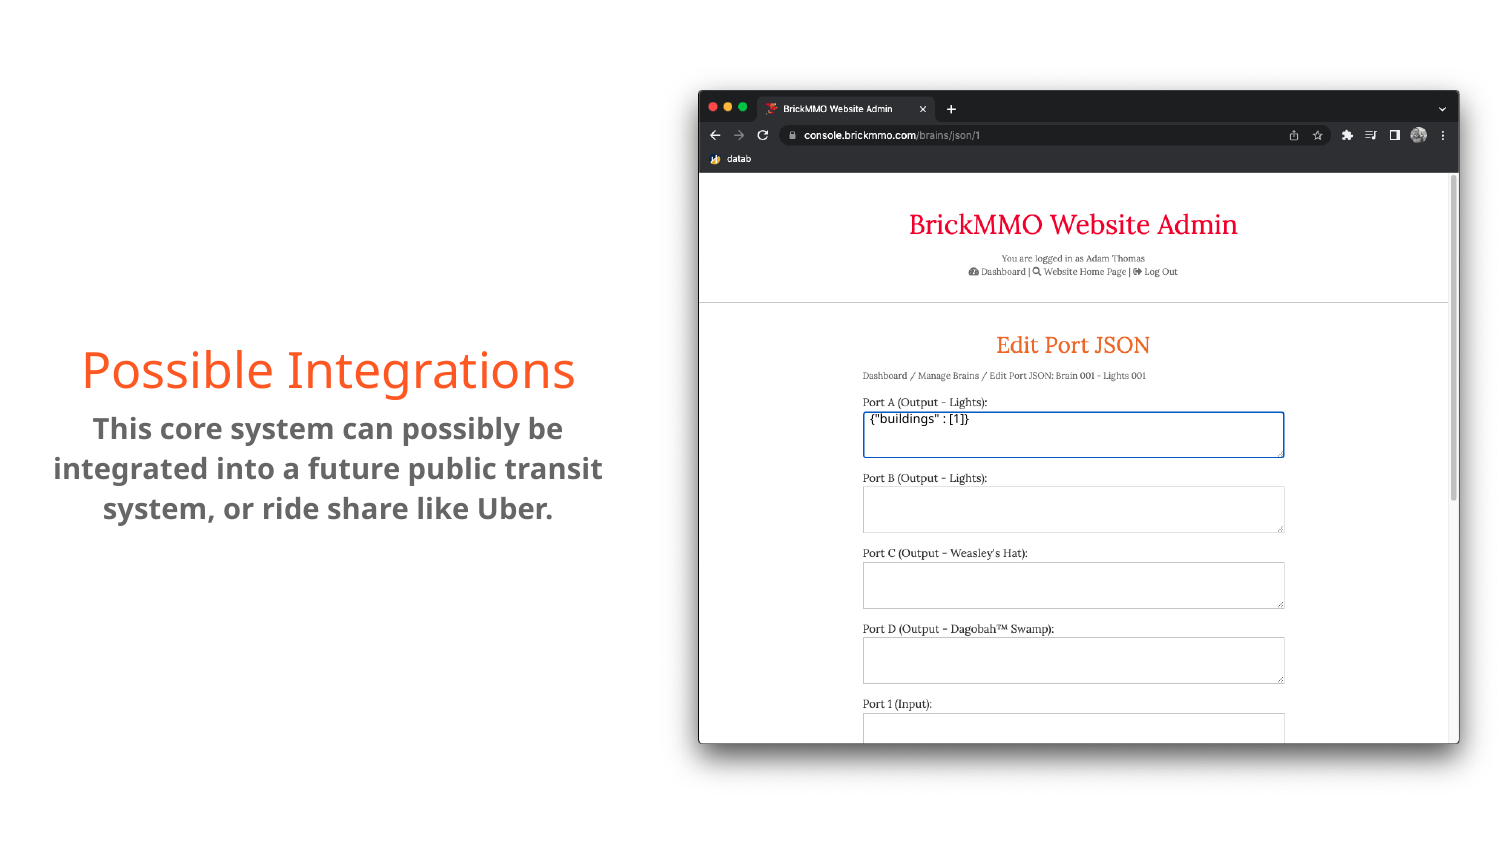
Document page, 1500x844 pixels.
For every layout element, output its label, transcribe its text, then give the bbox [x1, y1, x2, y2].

picture [657, 62, 1500, 798]
list This core system can possibly be integrated into a future public transit system, or ride share like Uber. [37, 389, 620, 521]
title Possible Integrations [0, 323, 652, 408]
